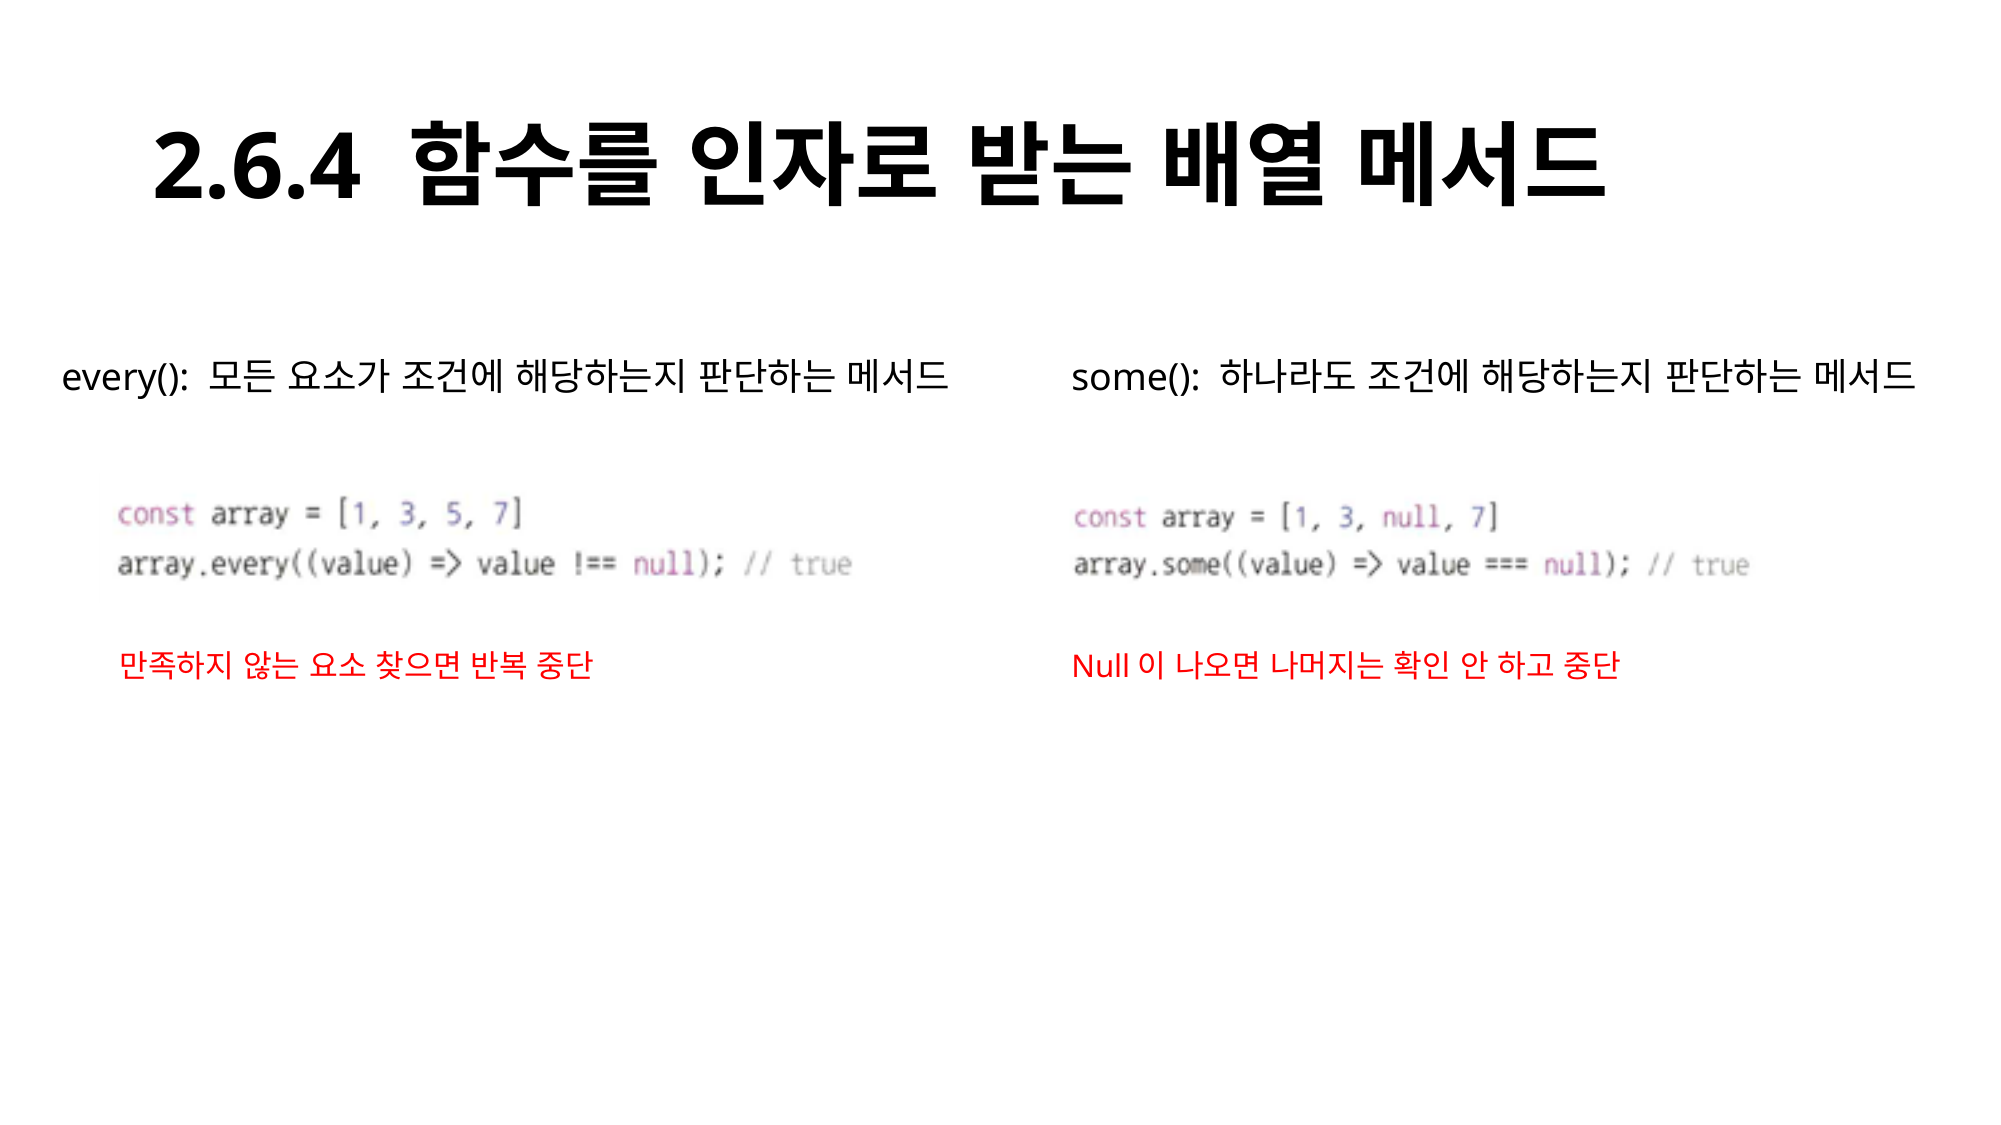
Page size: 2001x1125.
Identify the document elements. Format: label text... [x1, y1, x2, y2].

text_box some(): 하나라도 조건에 해당하는지 판단하는 메서드 [1056, 345, 2000, 406]
title 2.6.4 함수를 인자로 받는 배열 메서드 [137, 59, 1863, 278]
text_box 만족하지 않는 요소 찾으면 반복 중단 [104, 638, 1027, 691]
picture [1055, 482, 1819, 594]
picture [98, 473, 955, 603]
text_box Null이 나오면 나머지는 확인 안 하고 중단 [1056, 638, 1979, 691]
text_box every(): 모든 요소가 조건에 해당하는지 판단하는 메서드 [46, 345, 1056, 406]
